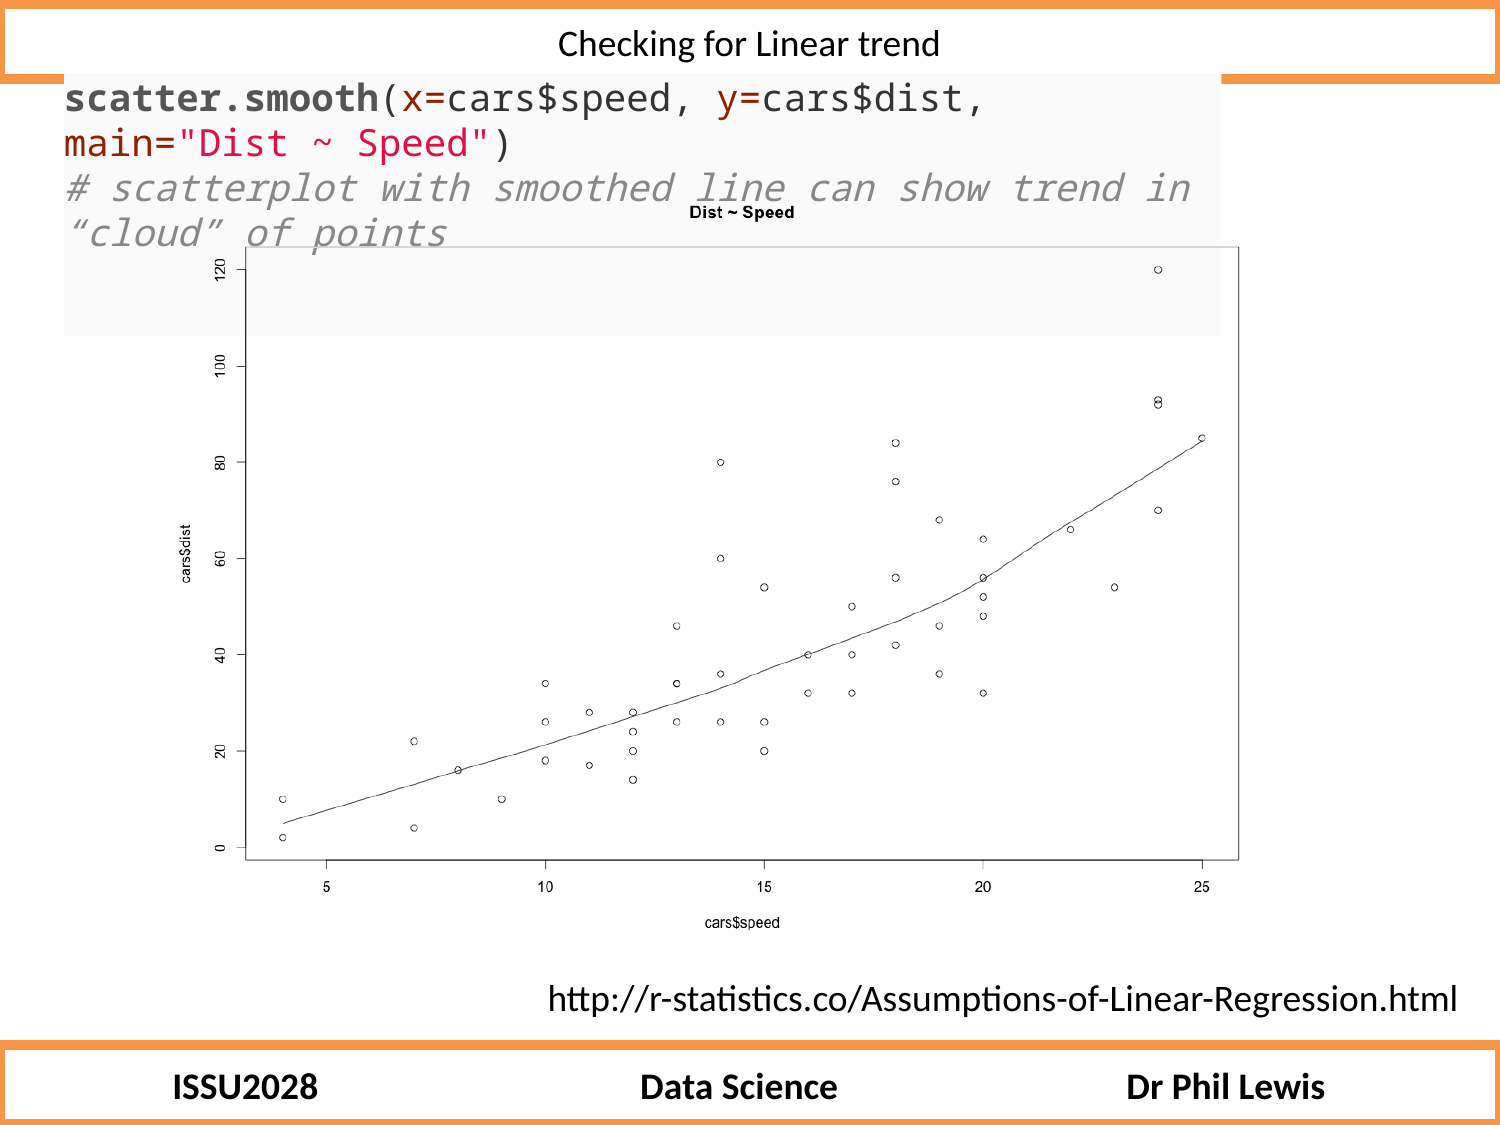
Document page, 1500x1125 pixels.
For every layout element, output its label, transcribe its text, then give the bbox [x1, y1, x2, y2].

picture [174, 175, 1275, 949]
text_box http://r-statistics.co/Assumptions-of-Linear-Regression.html [532, 966, 1500, 1027]
text_box Checking for Linear trend [543, 11, 957, 72]
text_box scatter.smooth(x=cars$speed, y=cars$dist, main="Dist ~ Speed") # scatterplot with smoothed line can show trend in “cloud” of points [64, 73, 1222, 336]
text_box ISSU2028 Data Science Dr Phil Lewis [0, 1043, 1500, 1125]
text_box [0, 2, 1500, 81]
